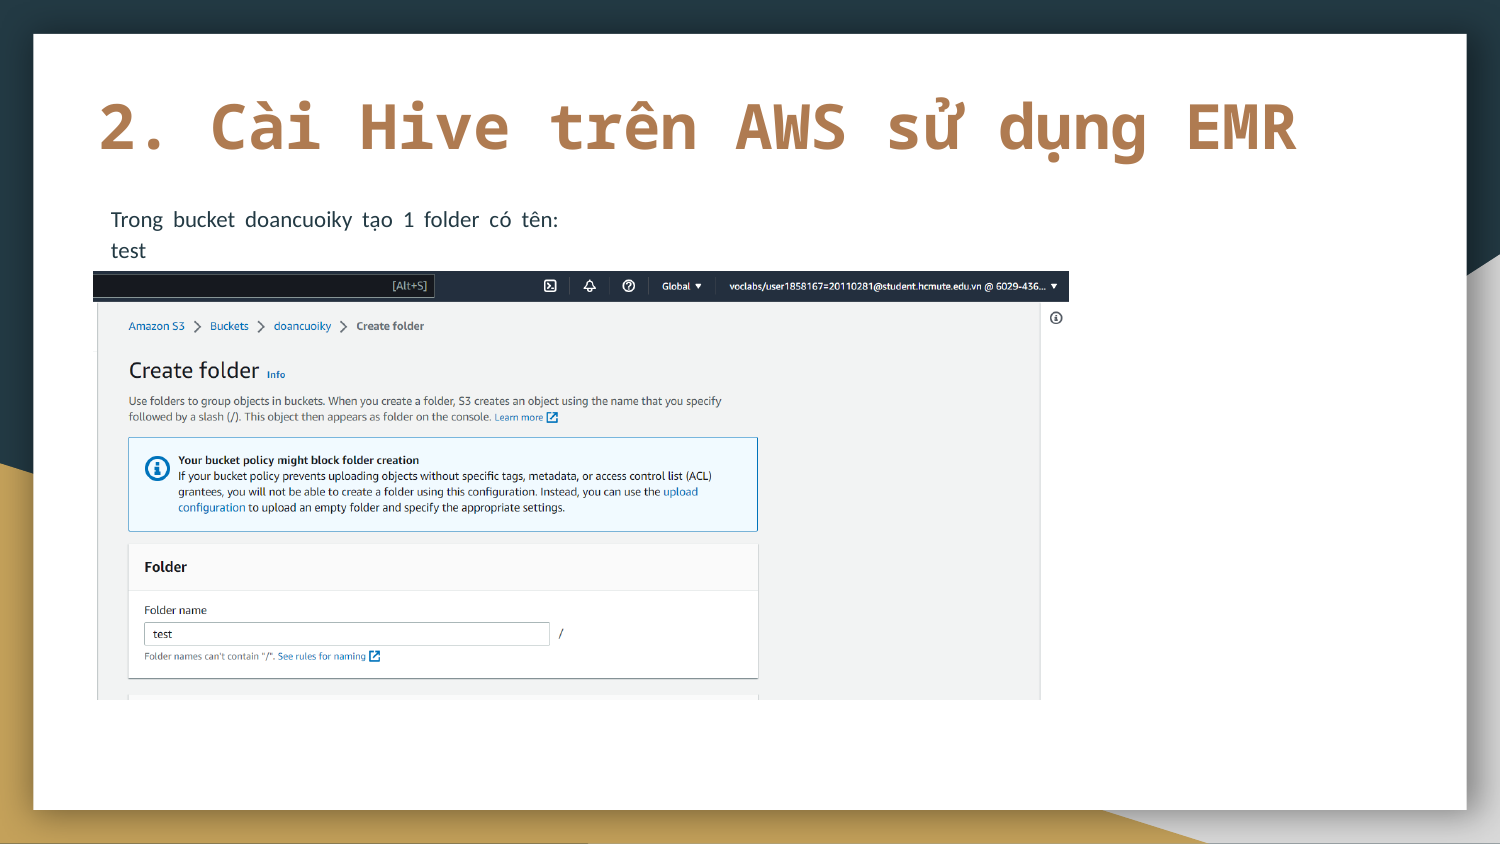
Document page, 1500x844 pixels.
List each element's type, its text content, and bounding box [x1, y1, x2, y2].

picture [93, 271, 1069, 700]
title 2. Cài Hive trên AWS sử dụng EMR [83, 71, 1315, 229]
text_box Trong bucket doancuoiky tạo 1 folder có tên: test [83, 185, 574, 257]
